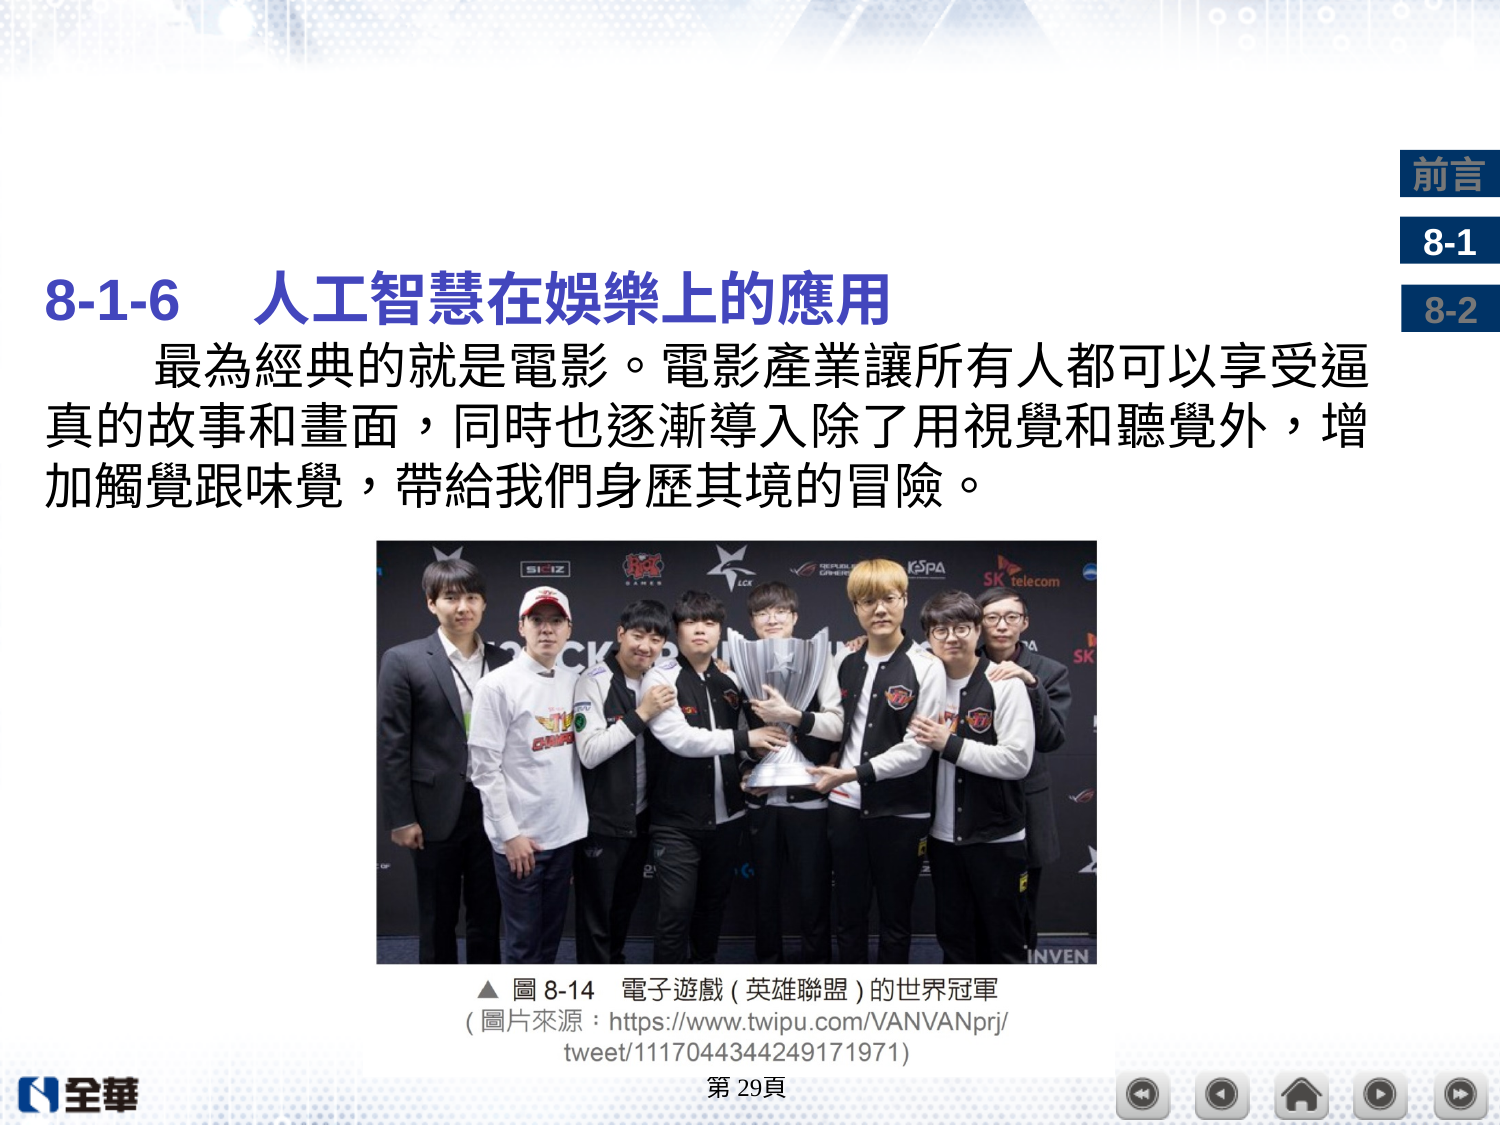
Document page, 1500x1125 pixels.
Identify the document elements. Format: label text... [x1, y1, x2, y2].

list 8-1-6 人工智慧在娛樂上的應用 最為經典的就是電影。電影產業讓所有人都可以享受逼真的故事和畫面，同時也逐漸導入除了用視覺和聽覺外，增加觸覺跟味覺，帶給我們身歷其境的冒險。 [29, 219, 1386, 1048]
picture [0, 0, 1500, 1125]
